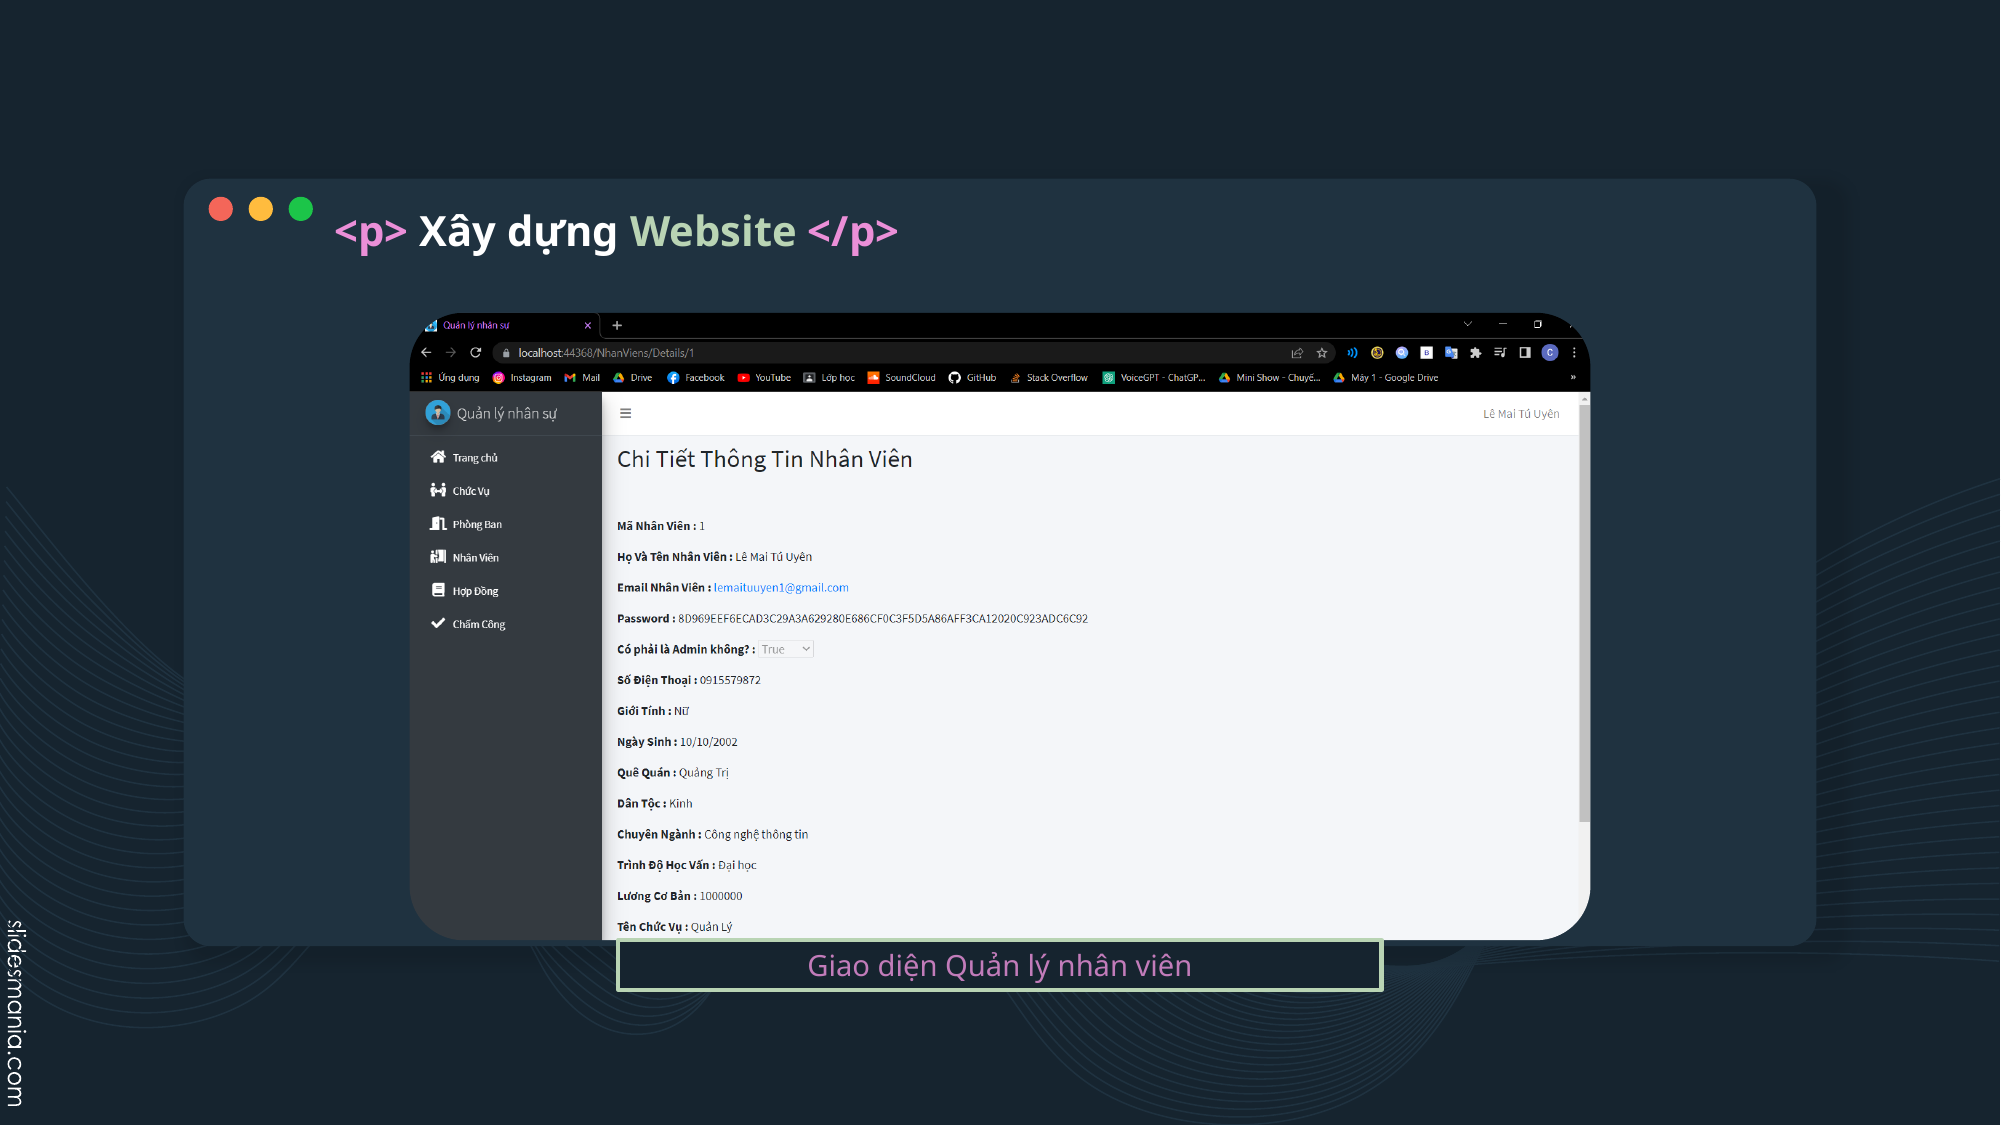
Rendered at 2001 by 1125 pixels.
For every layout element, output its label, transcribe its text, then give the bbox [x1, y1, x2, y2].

text_box <p> Xây dựng Website </p> [314, 184, 1298, 255]
picture [409, 312, 1591, 941]
text_box Giao diện Quản lý nhân viên [616, 949, 1384, 992]
